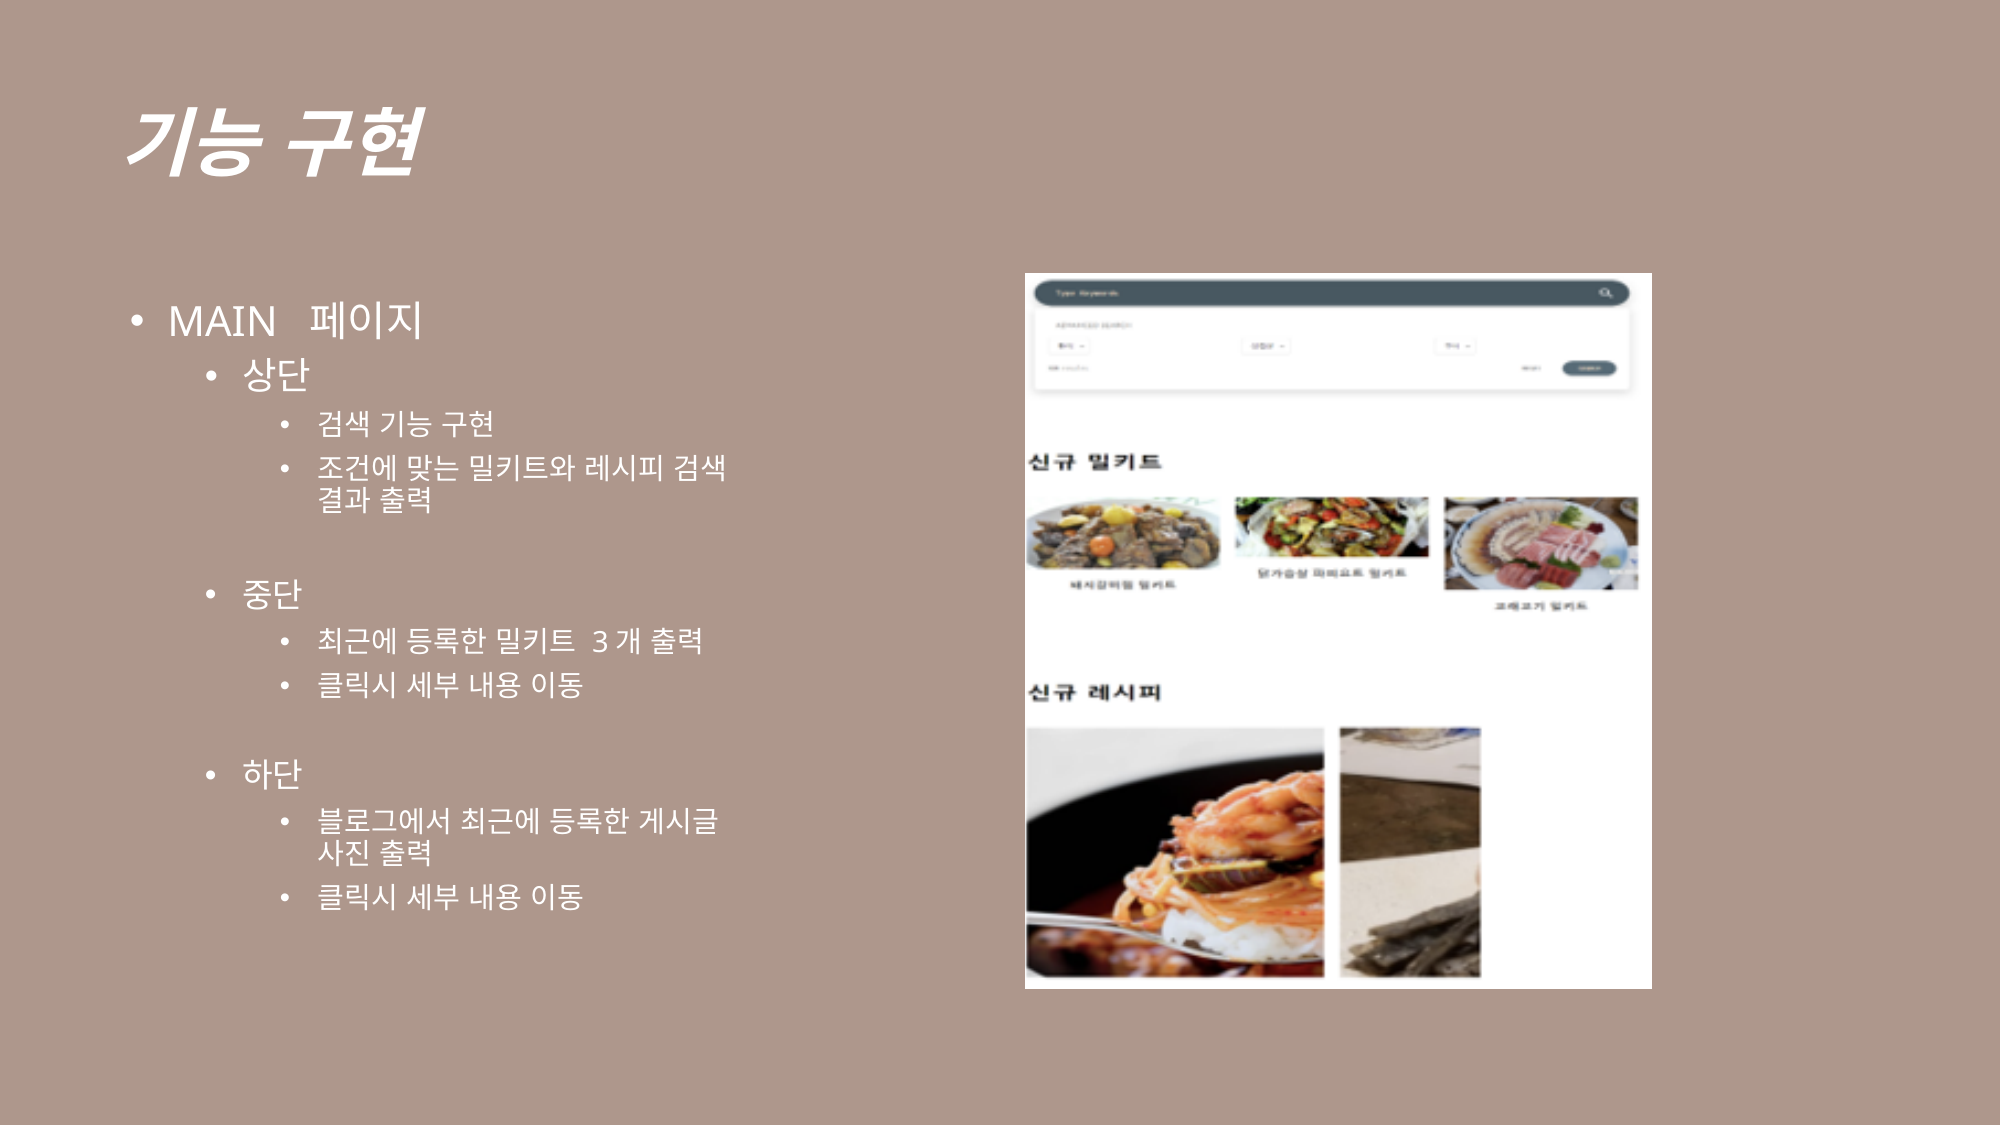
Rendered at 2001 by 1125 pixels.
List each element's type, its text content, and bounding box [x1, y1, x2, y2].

text_box 기능 구현 [105, 52, 1895, 240]
text_box MAIN 페이지 상단 검색 기능 구현 조건에 맞는 밀키트와 레시피 검색 결과 출력 중단 최근에 등록한 밀키트 3개 출력 클릭시 세부 내용 이동 하단 블로그에서 최근에 등록한 게시글 사진 출력 클릭시 세부 내용 이동 [105, 292, 763, 1014]
picture [1025, 273, 1652, 989]
